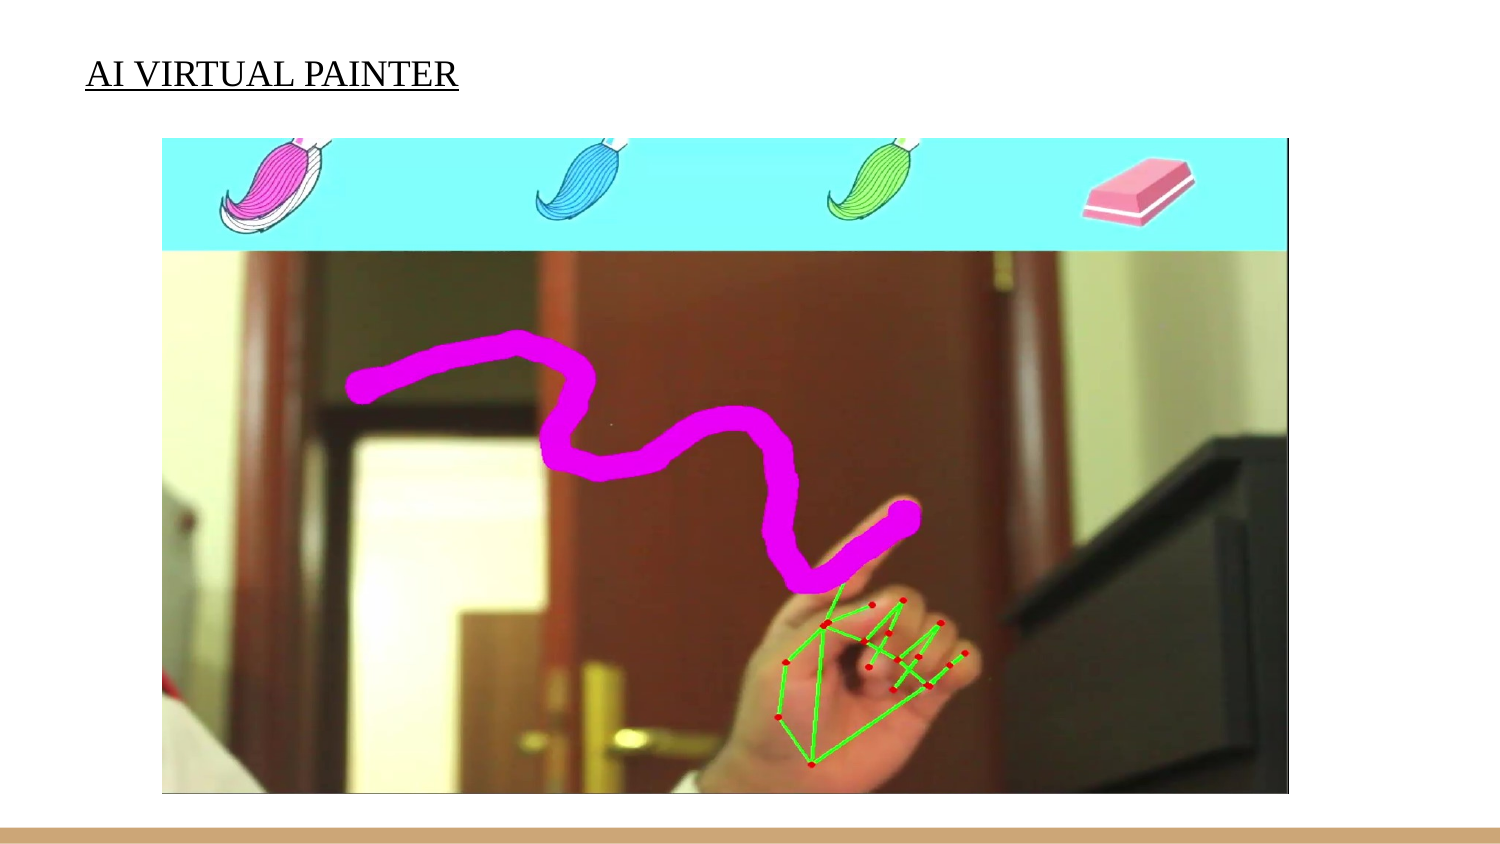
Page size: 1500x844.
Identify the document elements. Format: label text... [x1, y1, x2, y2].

picture [162, 137, 1290, 794]
text_box AI VIRTUAL PAINTER [70, 33, 603, 109]
